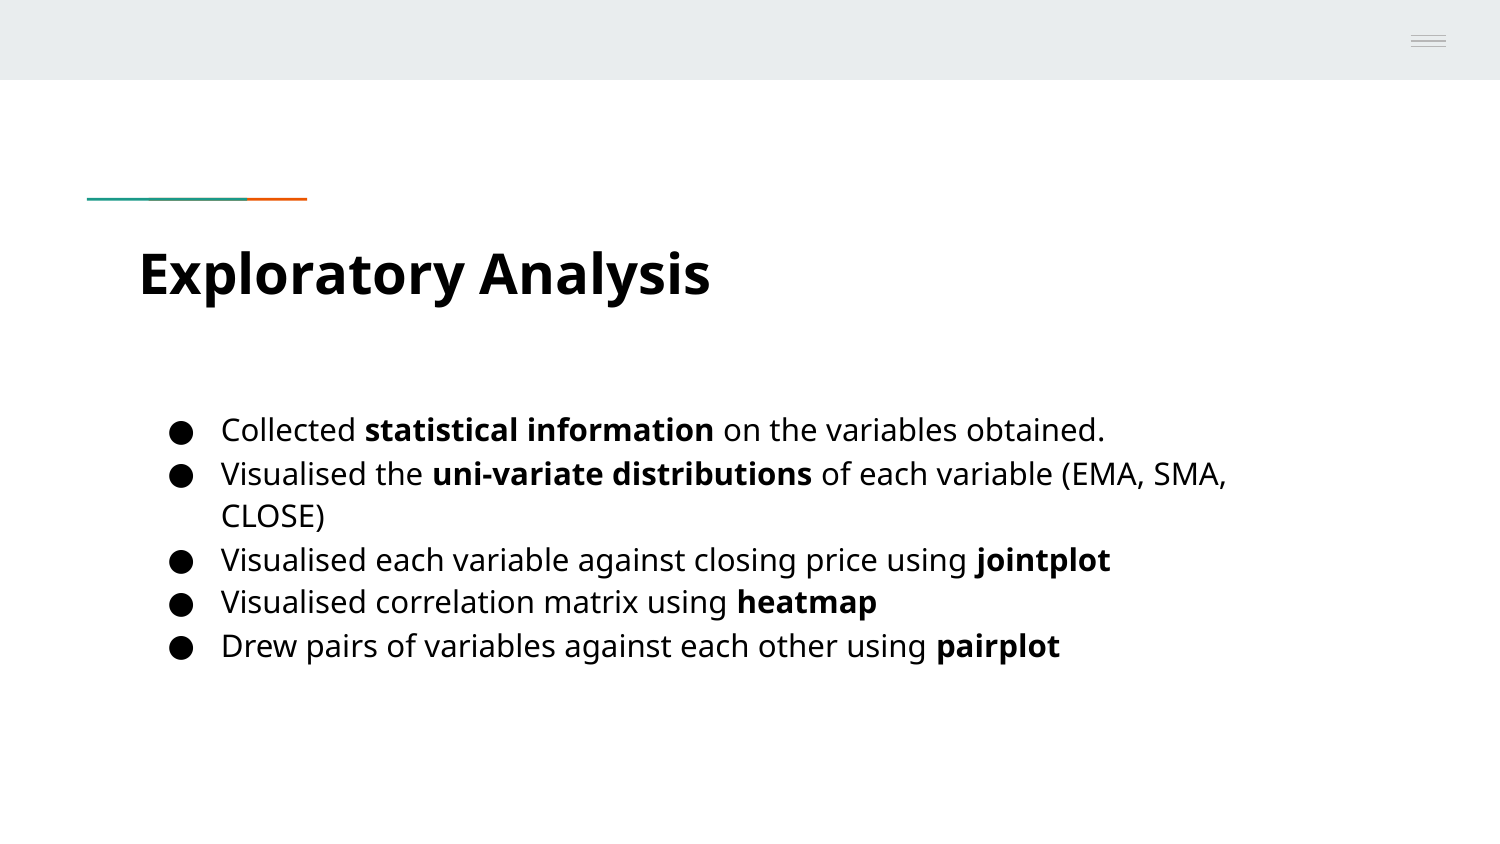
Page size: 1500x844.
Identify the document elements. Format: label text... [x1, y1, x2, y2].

title Exploratory Analysis [123, 223, 765, 391]
text_box Collected statistical information on the variables obtained. Visualised the uni-variate distributions of each variable (EMA, SMA, CLOSE) Visualised each variable against closing price using jointplot Visualised correlation matrix using heatmap Drew pairs of variables against each other using pairplot [130, 390, 1344, 679]
